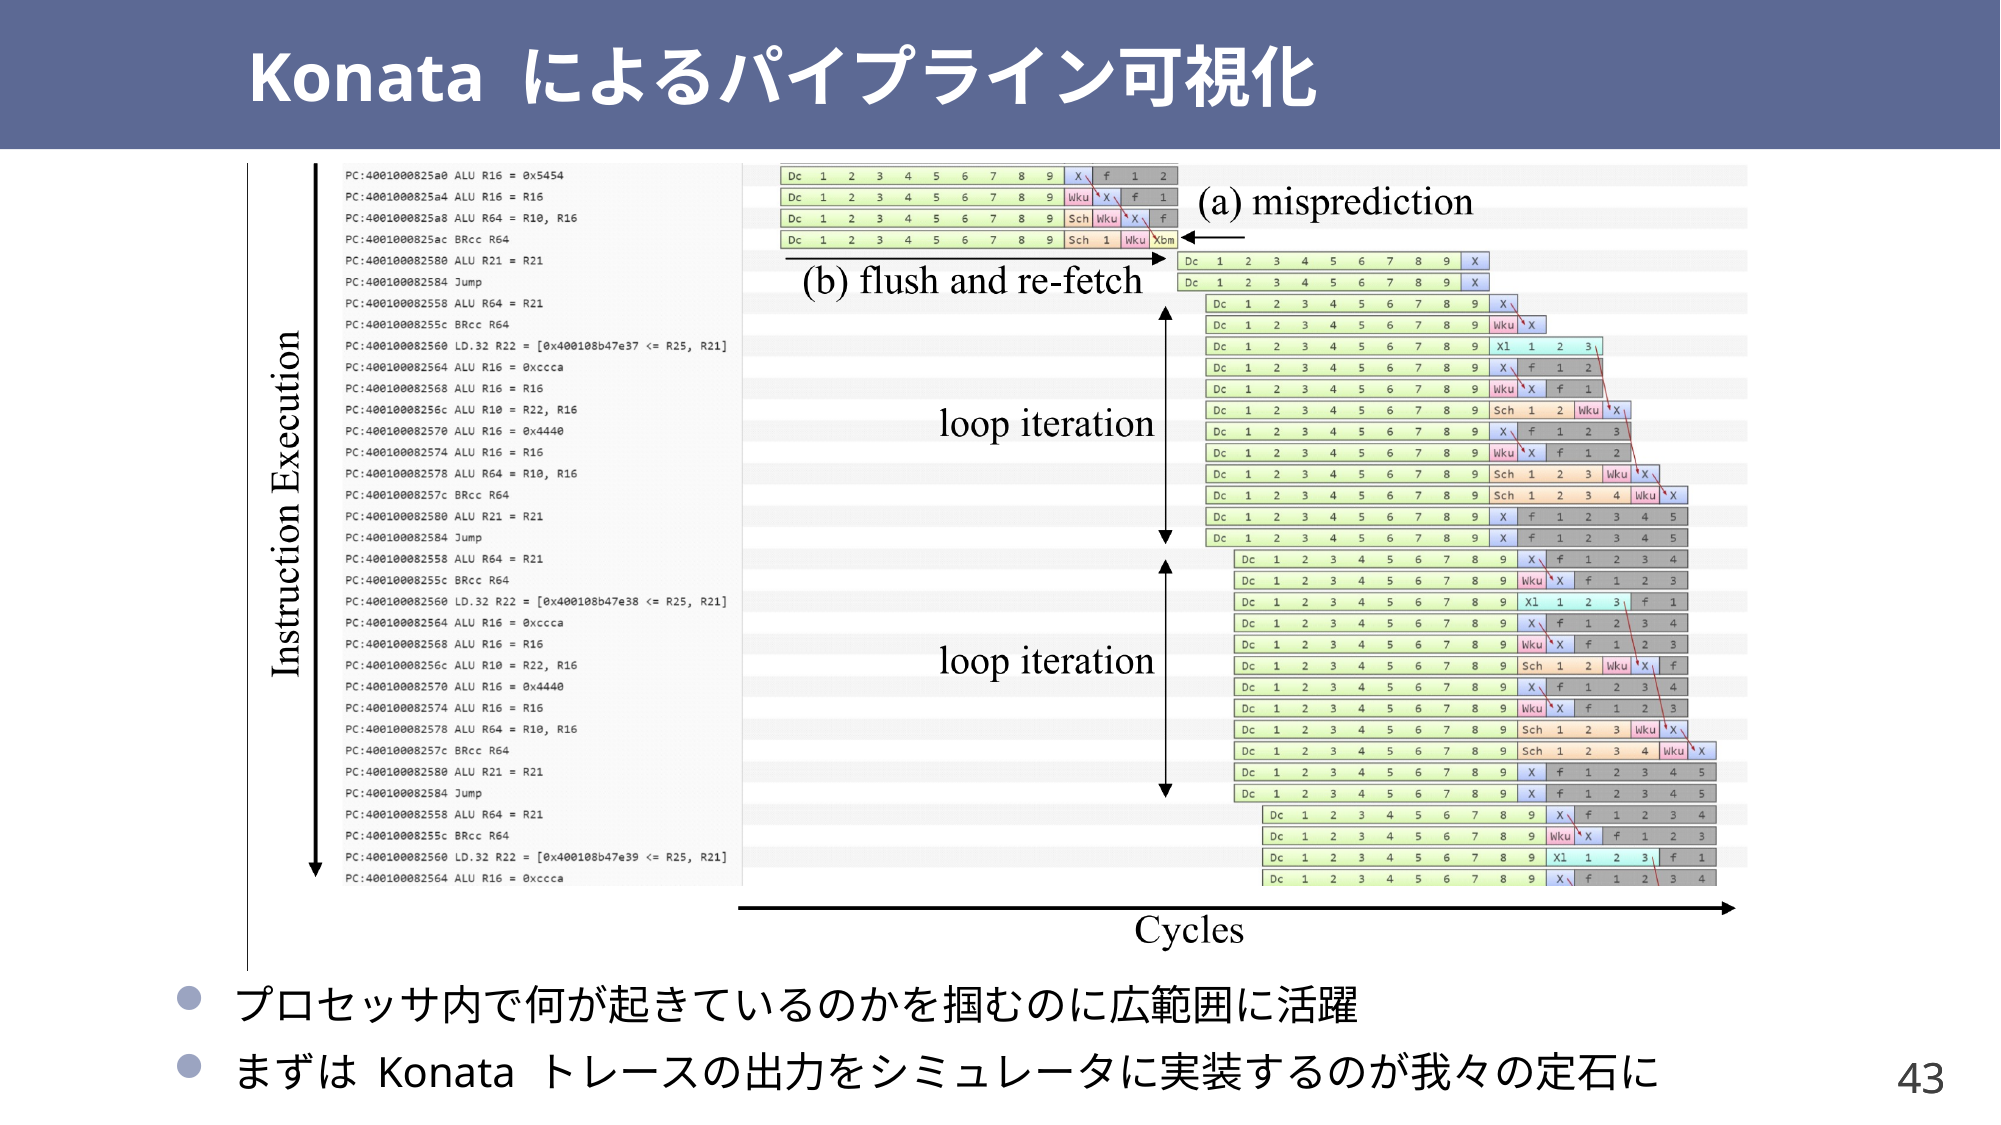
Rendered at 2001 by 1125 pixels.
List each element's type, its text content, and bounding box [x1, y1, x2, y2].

list プロセッサ内で何が起きているのかを掴むのに広範囲に活躍 まずは Konata トレースの出力をシミュレータに実装するのが我々の定石に [99, 990, 1887, 1080]
picture [246, 163, 1750, 972]
title Konata によるパイプライン可視化 [231, 0, 2000, 150]
